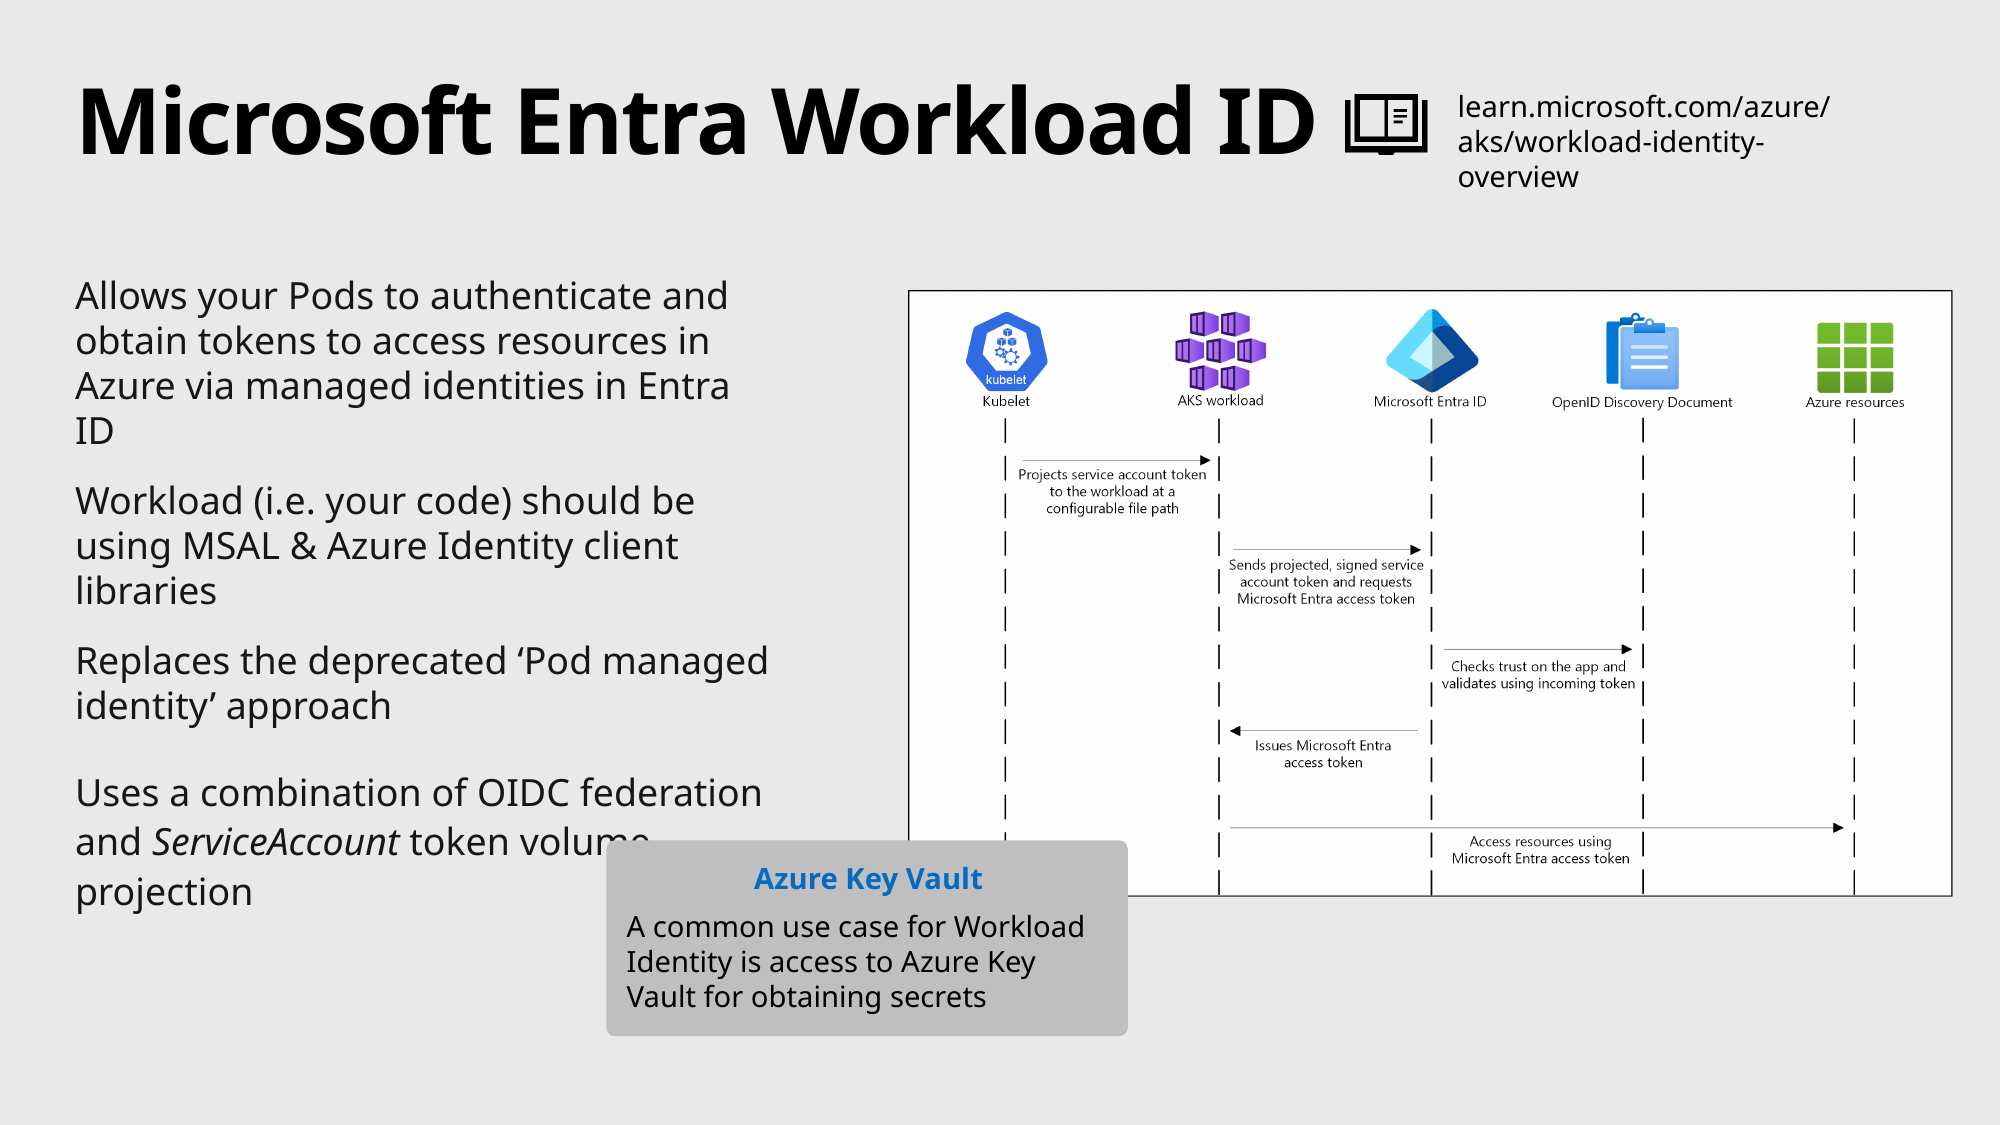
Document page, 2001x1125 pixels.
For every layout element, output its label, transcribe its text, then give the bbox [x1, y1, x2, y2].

list Allows your Pods to authenticate and obtain tokens to access resources in Azure via managed identities in Entra ID Workload (i.e. your code) should be using MSAL & Azure Identity client libraries Replaces the deprecated ‘Pod managed identity’ approach Uses a combination of OIDC federation and ServiceAccount token volume projection [75, 271, 779, 957]
text_box Azure Key Vault A common use case for Workload Identity is access to Azure Key Vault for obtaining secrets [606, 840, 1128, 1037]
picture [1341, 79, 1431, 169]
title Microsoft Entra Workload ID [75, 75, 1925, 192]
text_box learn.microsoft.com/azure/aks/workload-identity-overview [1442, 81, 1886, 201]
picture [900, 282, 1960, 906]
